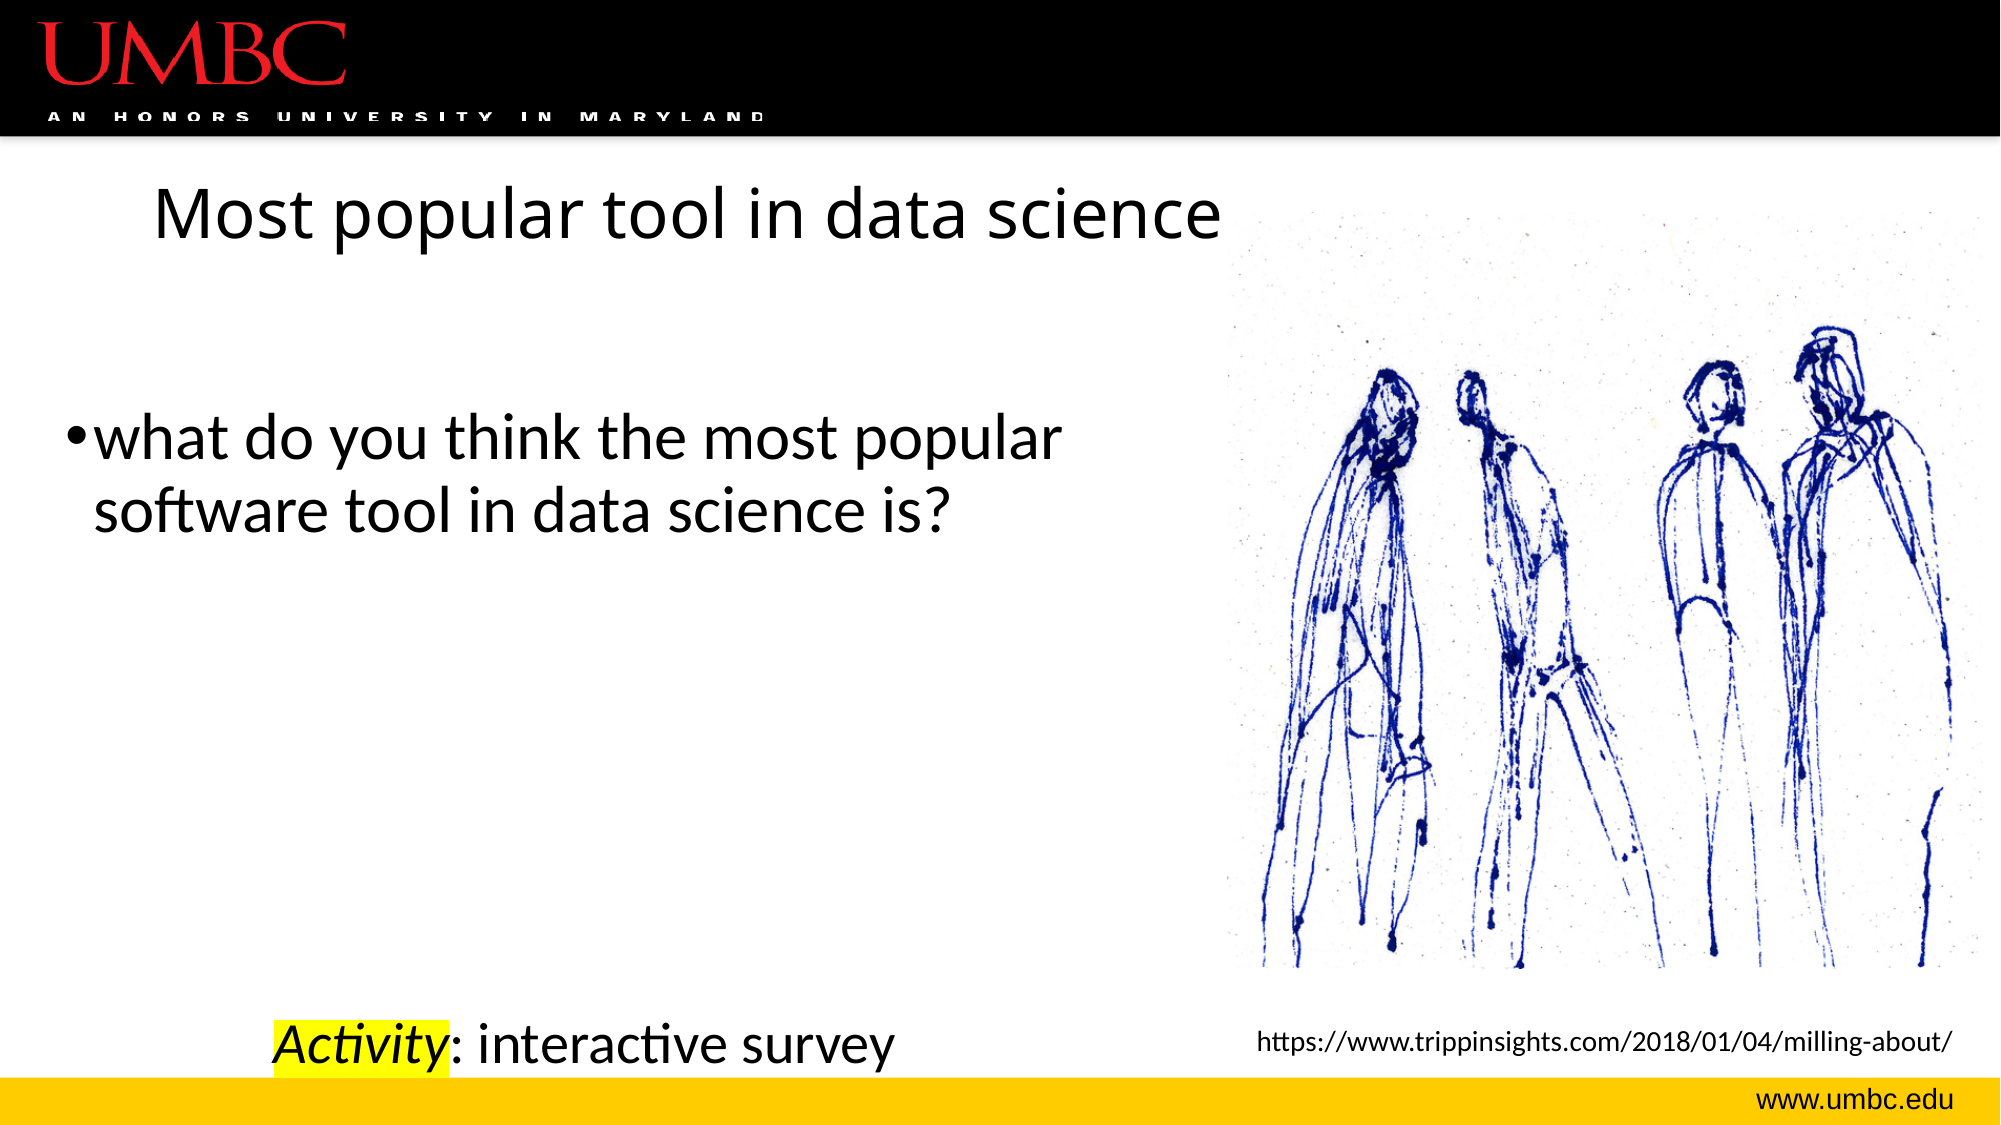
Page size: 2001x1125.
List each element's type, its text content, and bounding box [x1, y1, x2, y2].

picture [1227, 212, 1983, 970]
text_box https://www.trippinsights.com/2018/01/04/milling-about/ [1128, 1014, 2000, 1100]
text_box Activity: interactive survey [190, 997, 980, 1083]
list what do you think the most popular software tool in data science is? [50, 299, 1226, 1014]
title Most popular tool in data science [137, 155, 1863, 278]
